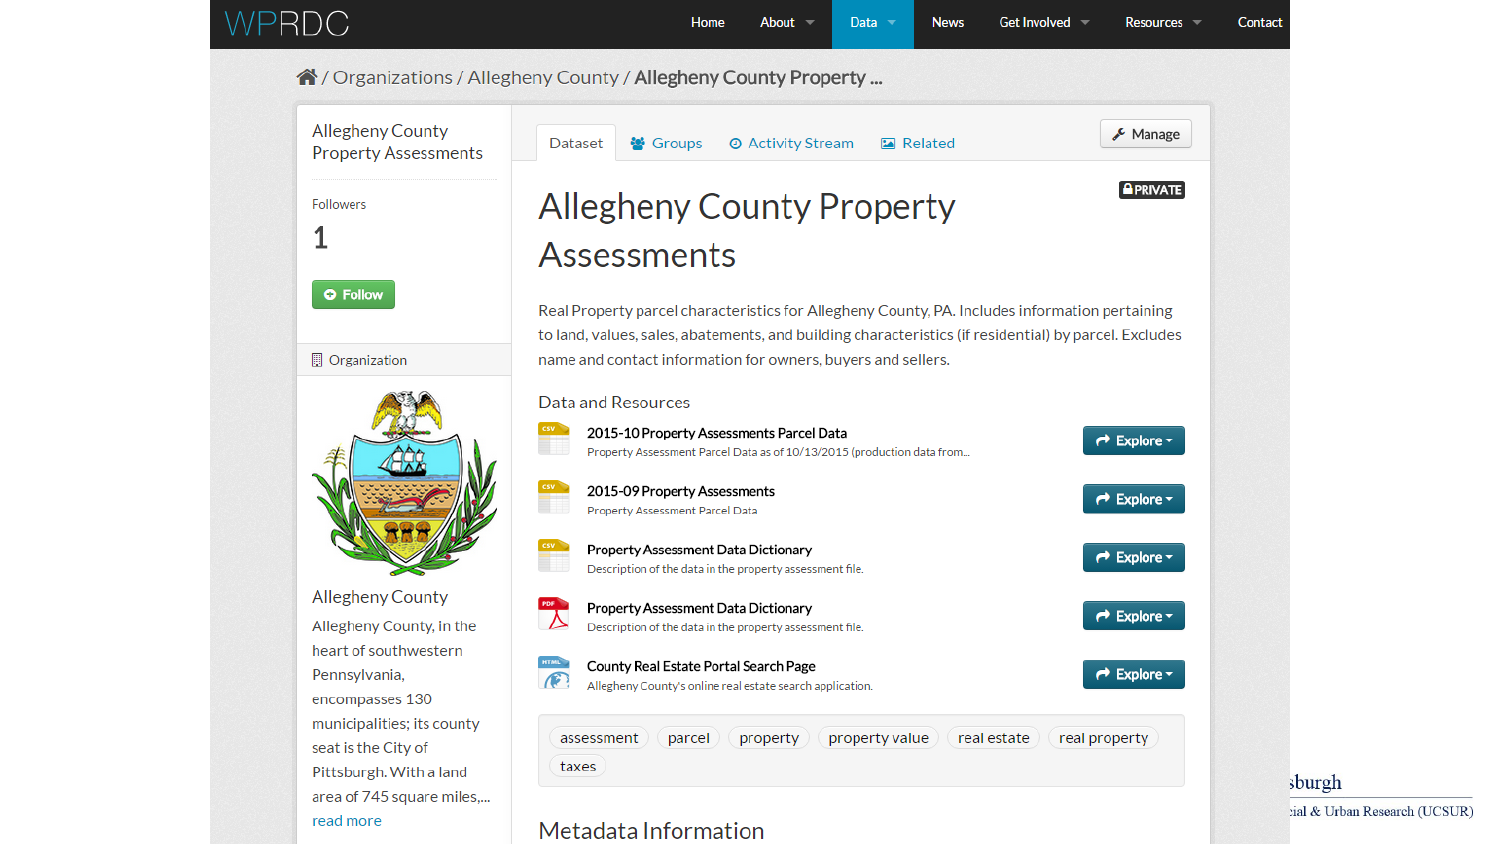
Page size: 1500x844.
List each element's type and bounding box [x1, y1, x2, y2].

picture [210, 0, 1481, 844]
